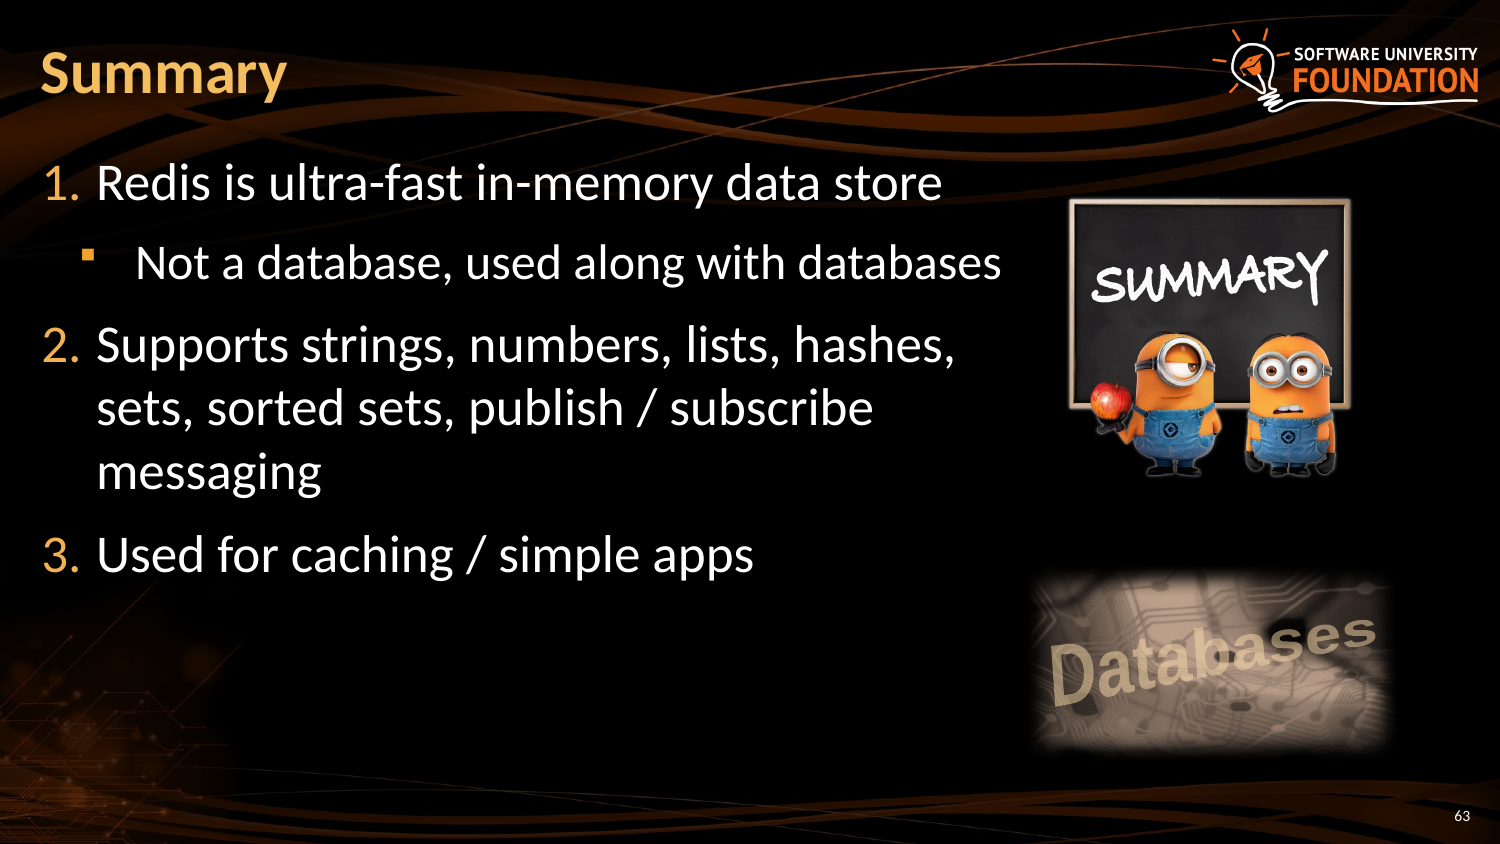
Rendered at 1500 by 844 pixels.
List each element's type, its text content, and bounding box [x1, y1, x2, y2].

picture [0, 0, 1500, 844]
list Redis is ultra-fast in-memory data store Not a database, used along with databases Supports strings, numbers, lists, hashes, sets, sorted sets, publish / subscribe messaging Used for caching / simple apps [23, 141, 1476, 827]
title Summary [23, 4, 1202, 142]
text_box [1022, 562, 1402, 763]
